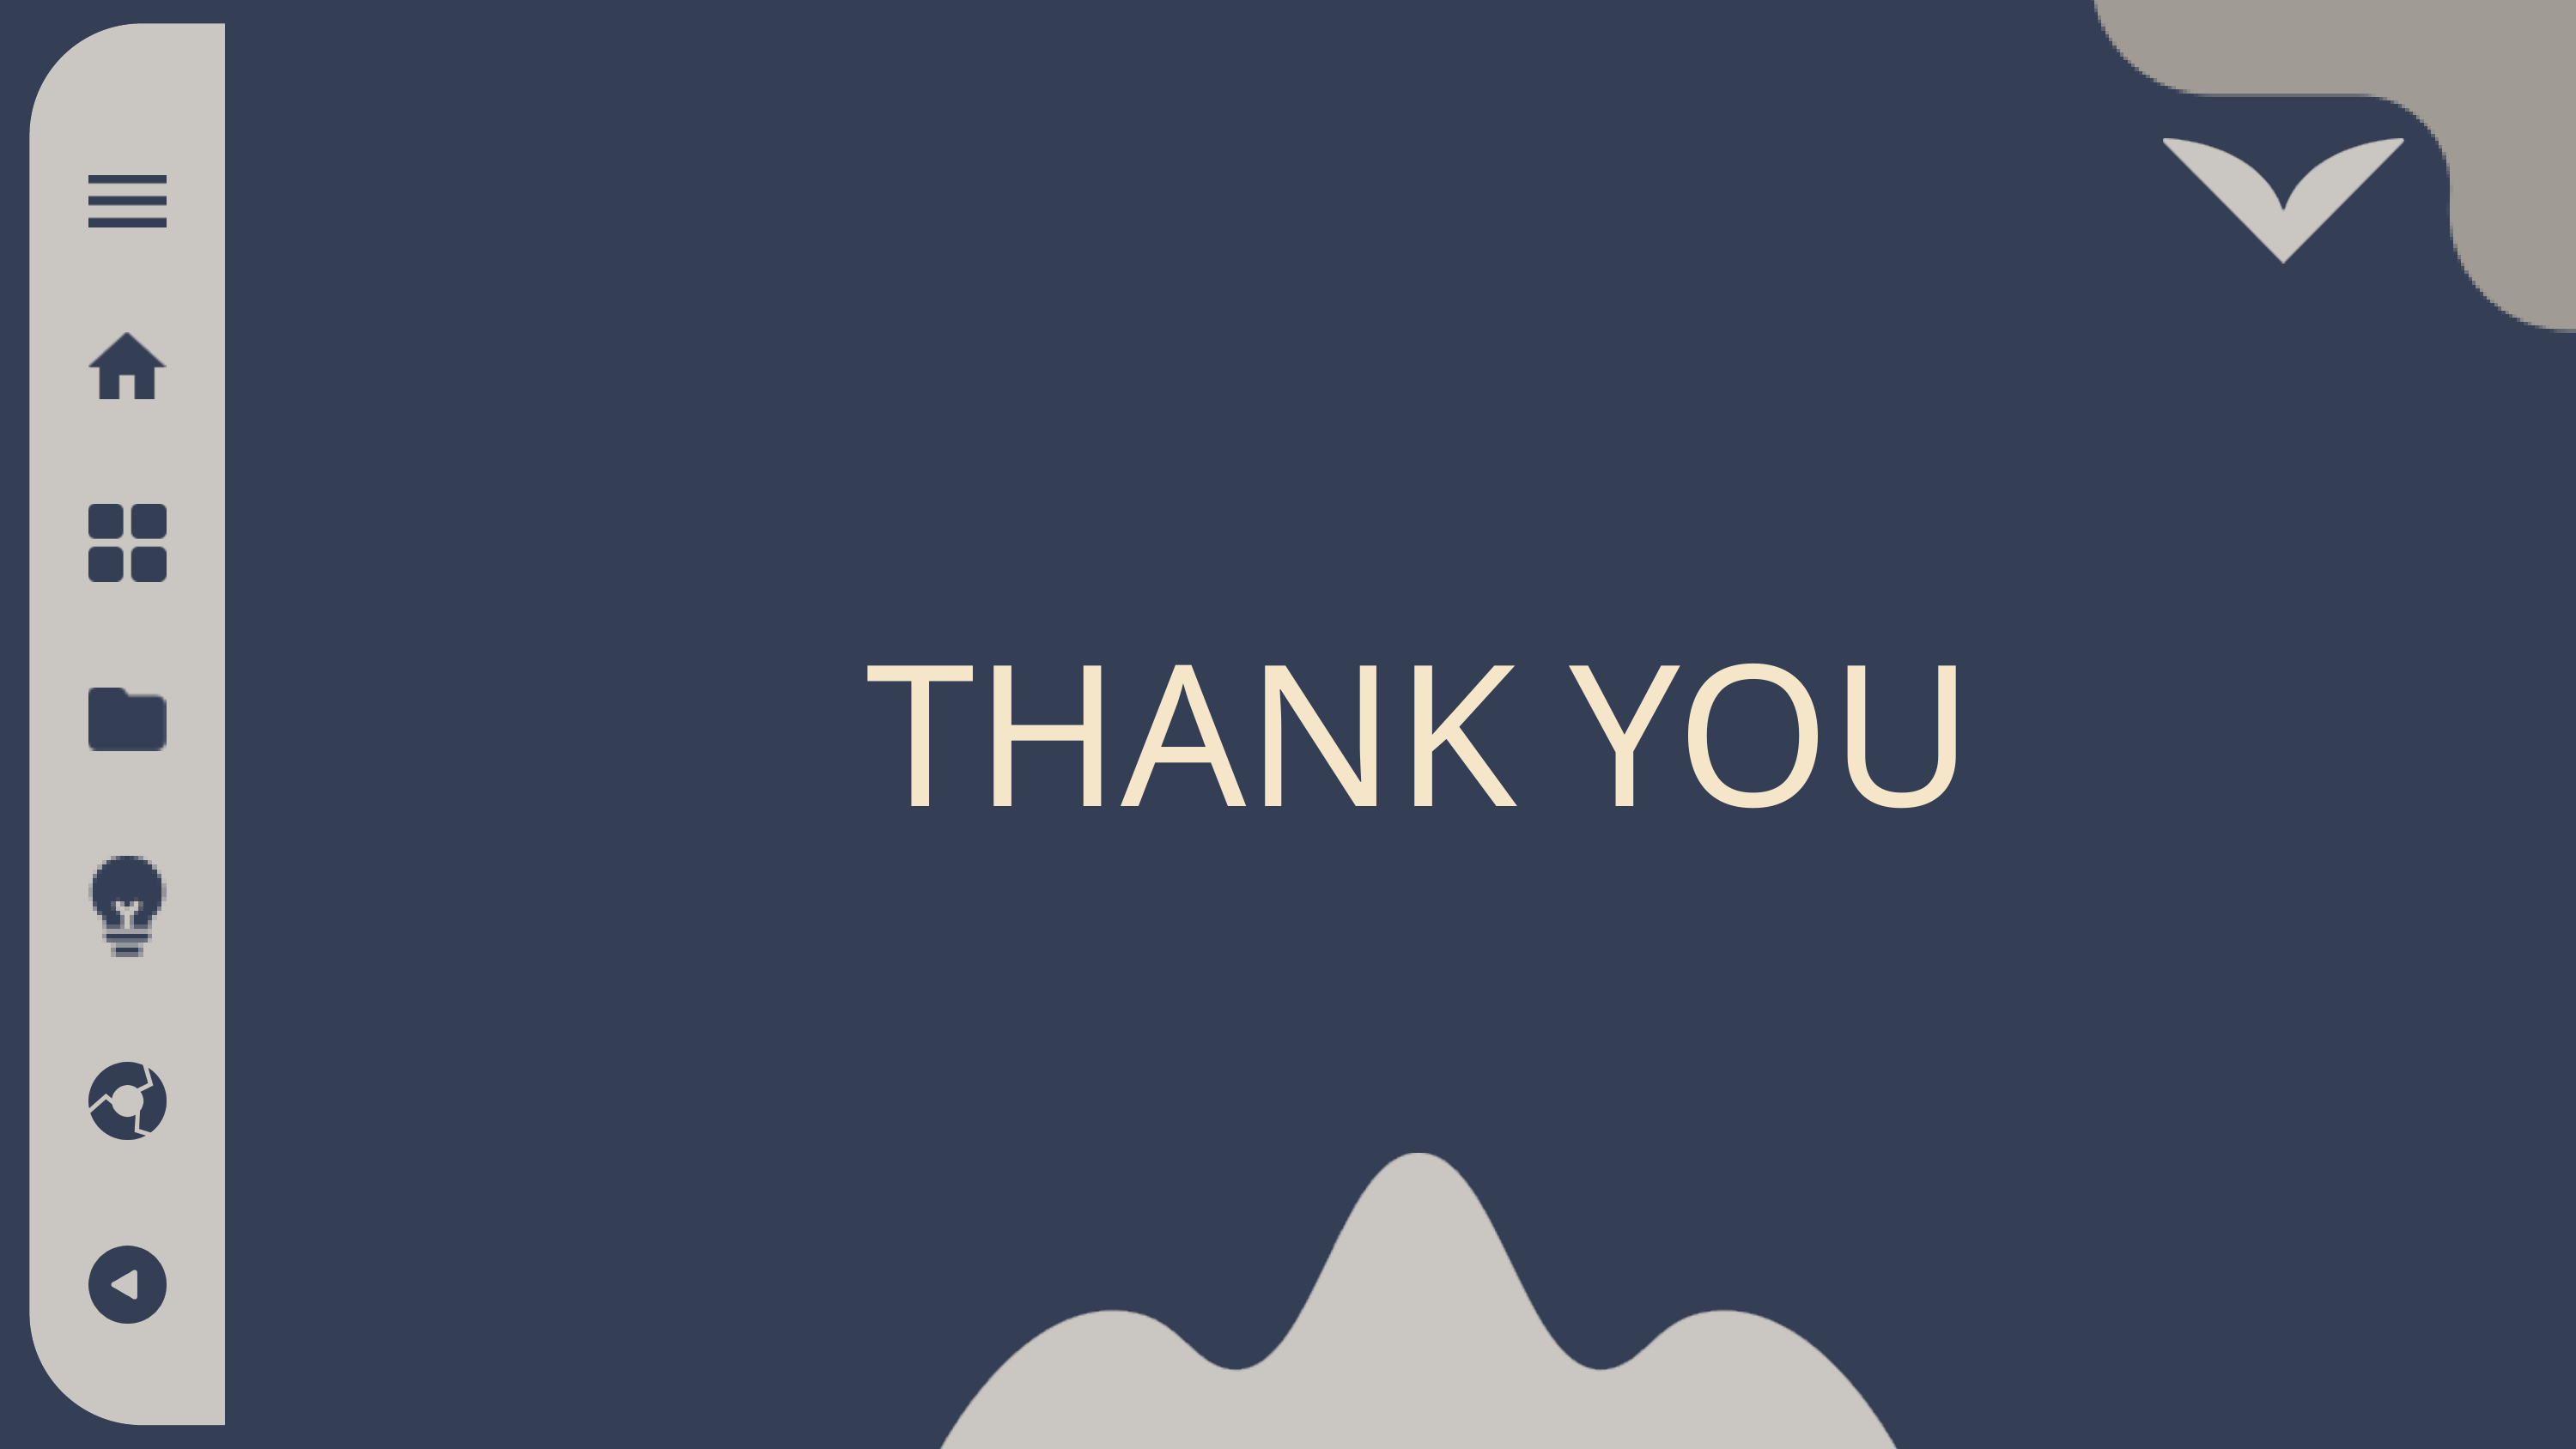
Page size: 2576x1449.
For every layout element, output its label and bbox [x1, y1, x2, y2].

text_box [29, 23, 218, 1426]
picture [88, 856, 167, 957]
picture [88, 504, 167, 583]
picture [88, 174, 167, 227]
picture [88, 1062, 167, 1141]
picture [2091, 0, 2576, 333]
picture [939, 1153, 1901, 1449]
picture [88, 332, 167, 399]
text_box [224, 0, 2576, 1449]
picture [88, 1246, 167, 1324]
picture [88, 688, 167, 751]
